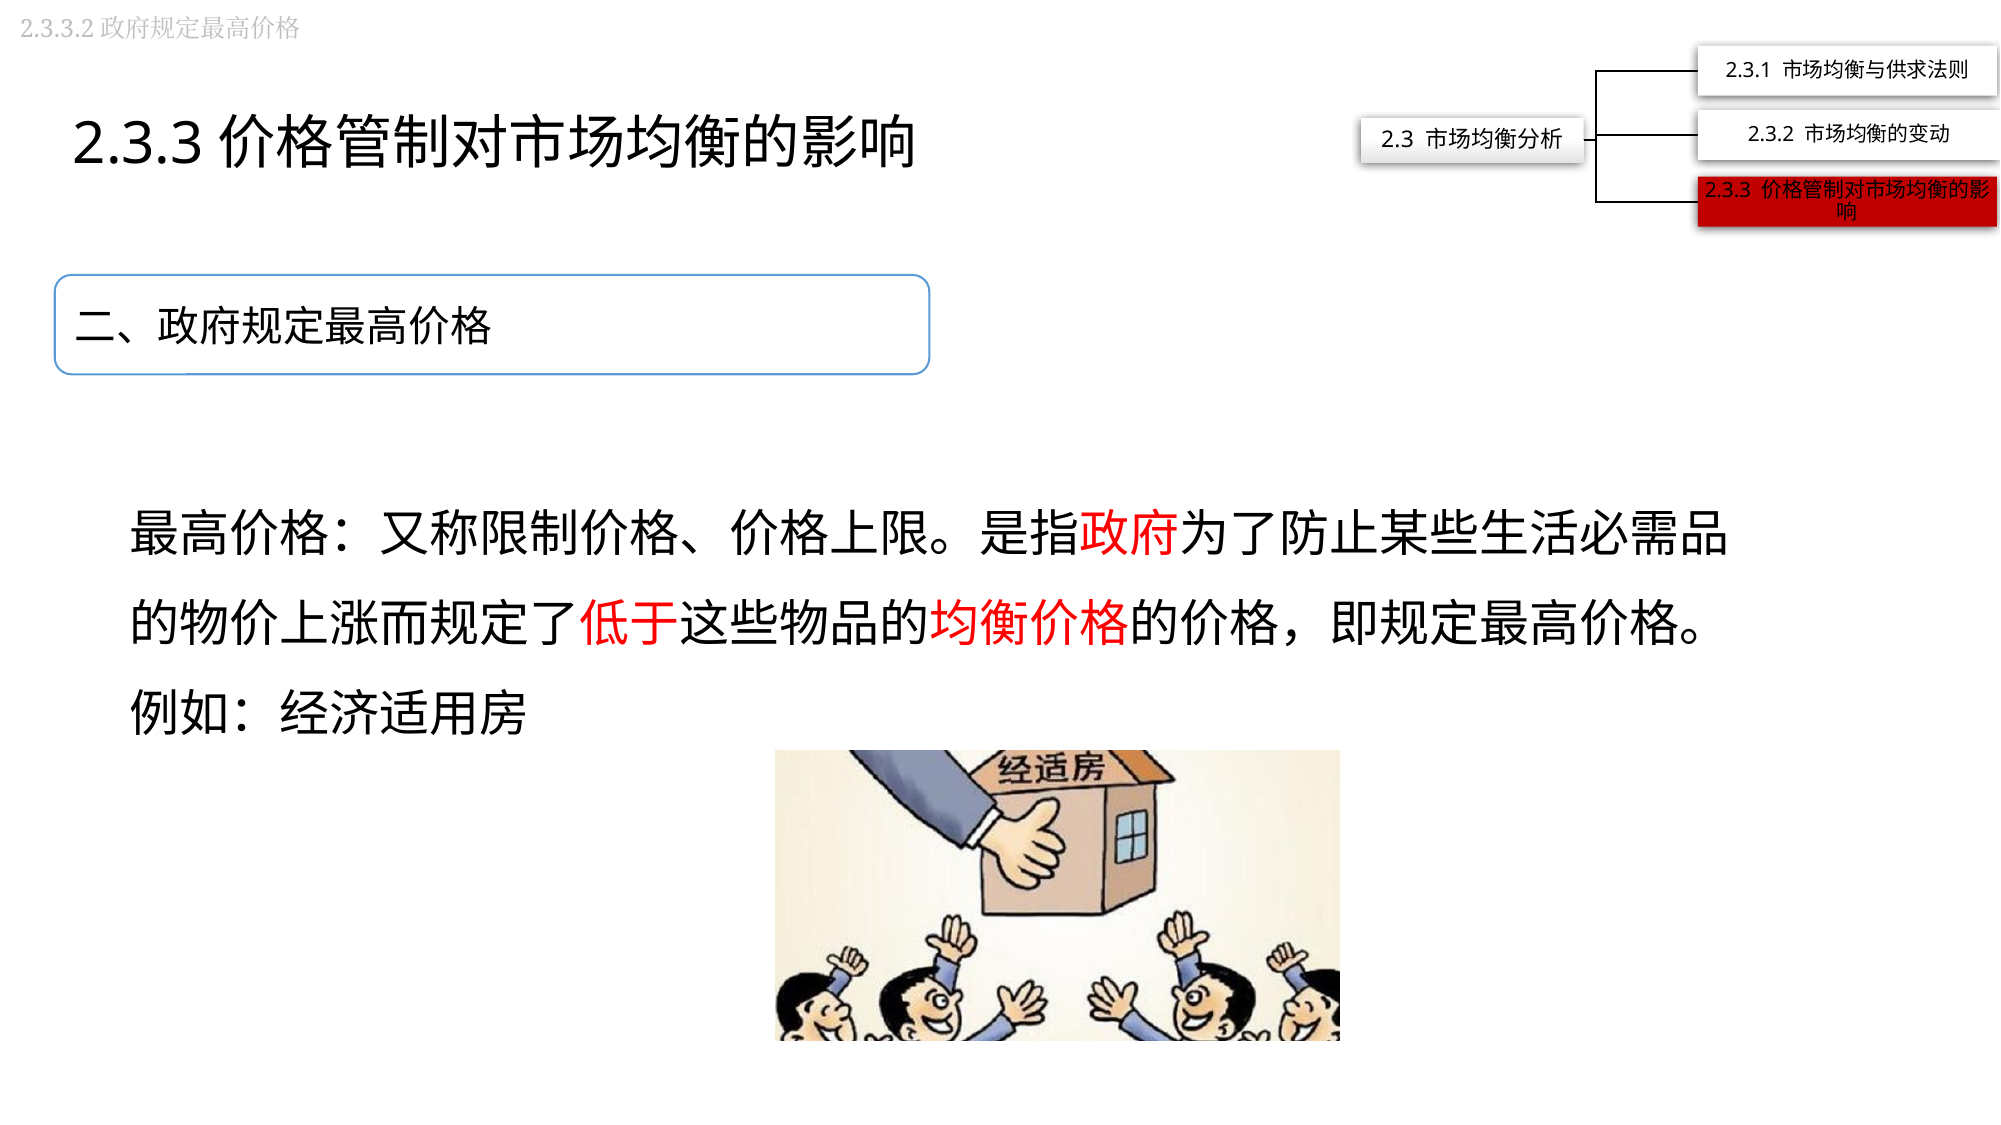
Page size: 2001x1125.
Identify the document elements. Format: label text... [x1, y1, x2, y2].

text_box 二、政府规定最高价格 [53, 273, 931, 376]
picture [775, 750, 1340, 1041]
text_box 2.3.3价格管制对市场均衡的影响 [54, 95, 1339, 184]
text_box 最高价格：又称限制价格、价格上限。是指政府为了防止某些生活必需品的物价上涨而规定了低于这些物品的均衡价格的价格，即规定最高价格。 例如：经济适用房 [114, 464, 1793, 750]
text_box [1339, 0, 2000, 303]
text_box 2.3.3.2政府规定最高价格 [4, 5, 316, 51]
